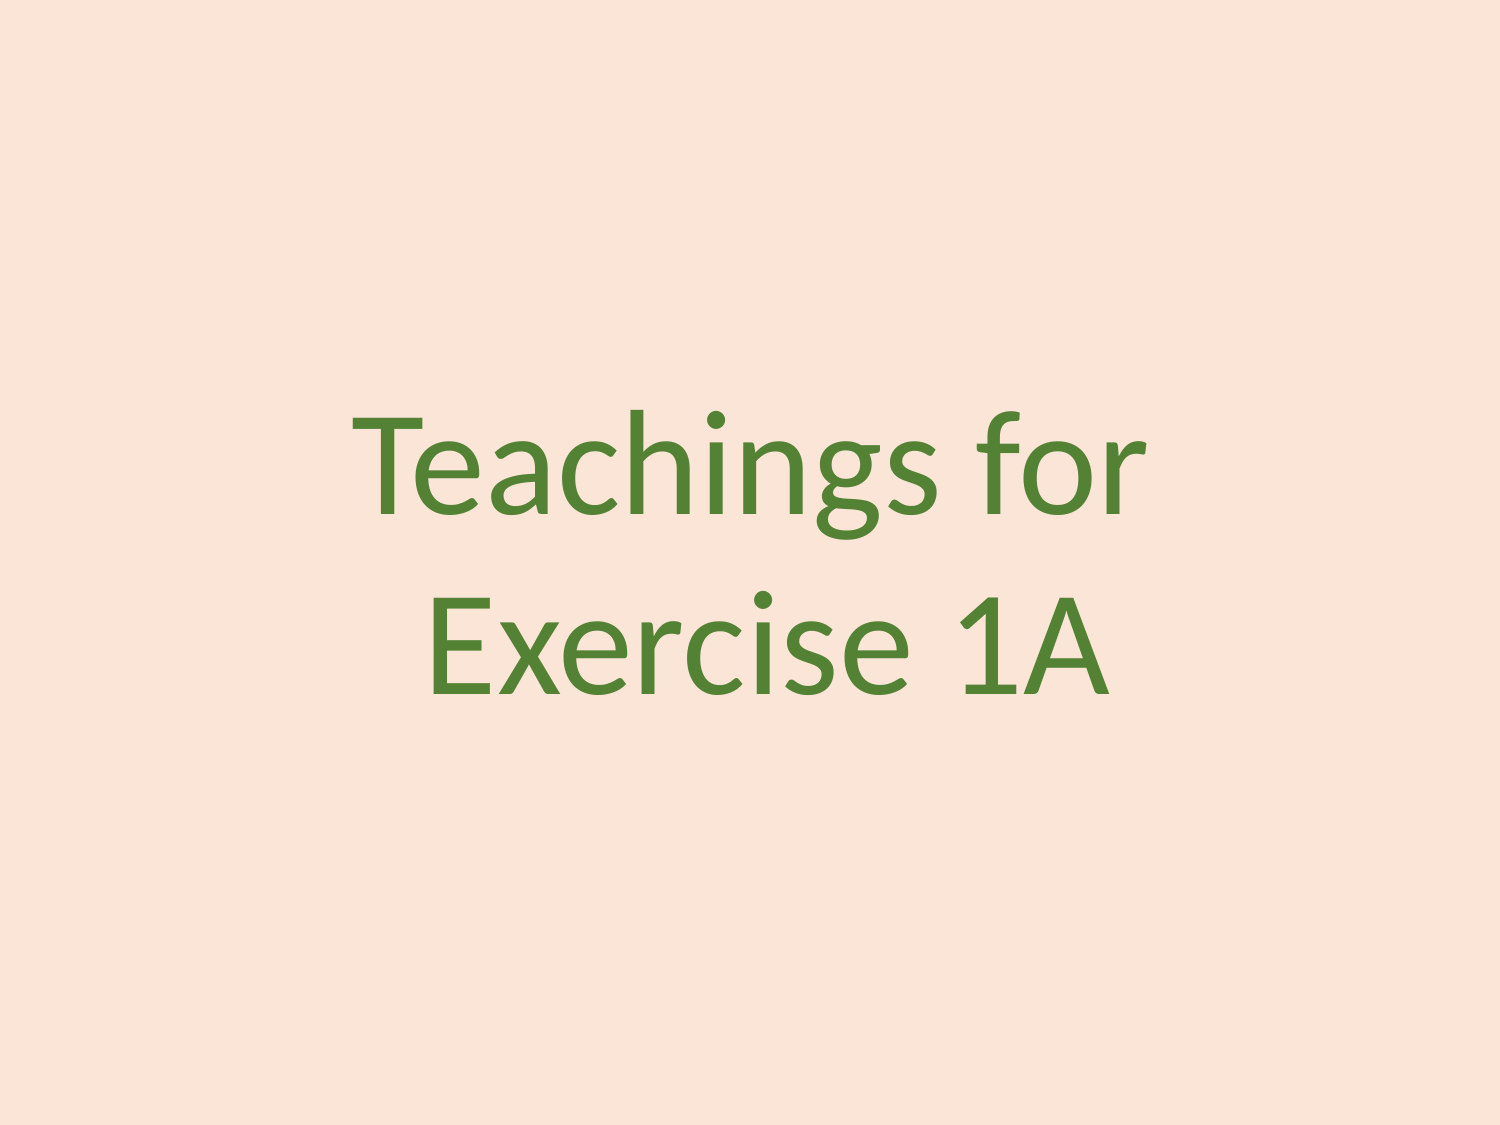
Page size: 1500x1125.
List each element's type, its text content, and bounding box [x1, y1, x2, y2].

text_box Teachings for Exercise 1A [335, 357, 1200, 733]
